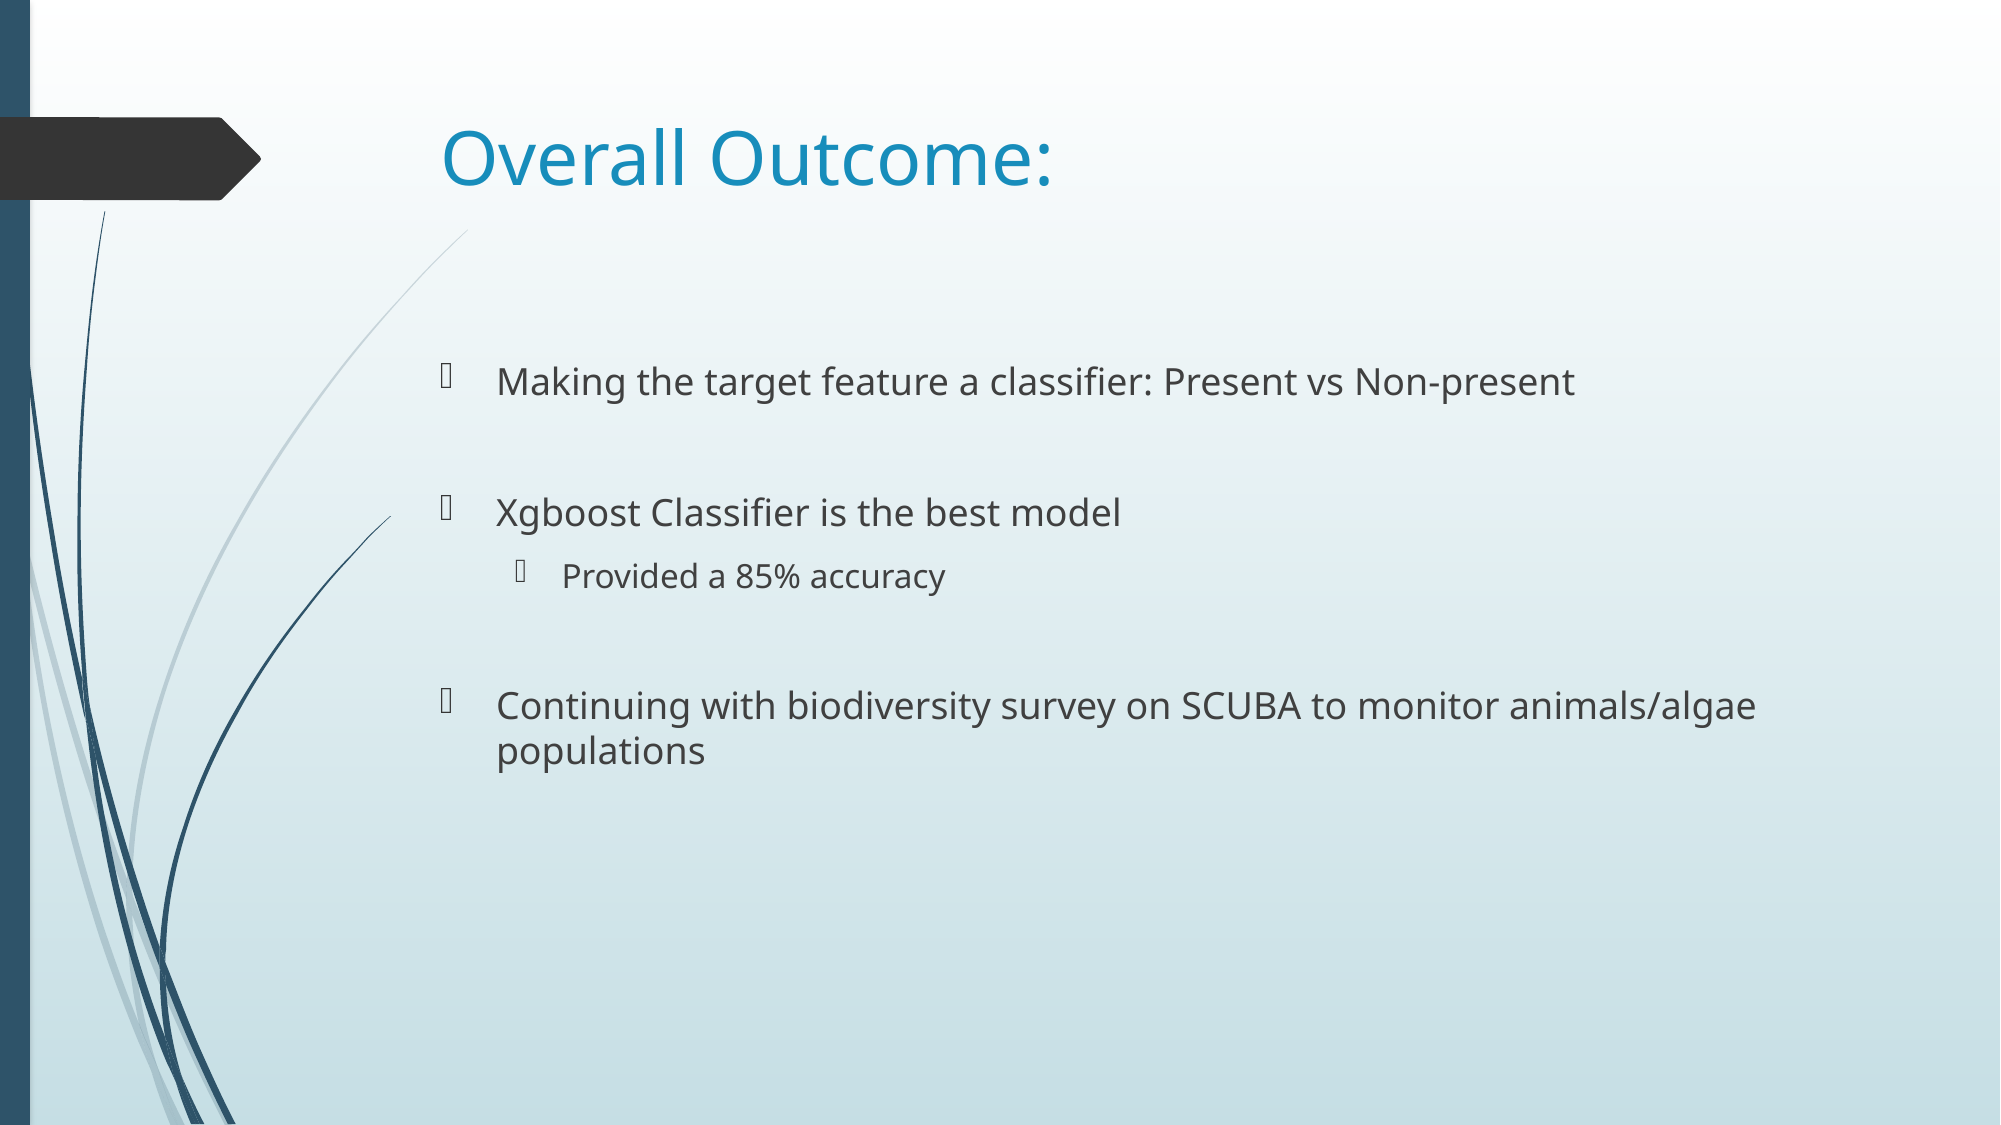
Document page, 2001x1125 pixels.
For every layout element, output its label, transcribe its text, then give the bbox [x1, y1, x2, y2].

title Overall Outcome: [425, 102, 1888, 313]
list Making the target feature a classifier: Present vs Non-present Xgboost Classifier is the best model Provided a 85% accuracy Continuing with biodiversity survey on SCUBA to monitor animals/algae populations [424, 350, 1888, 970]
